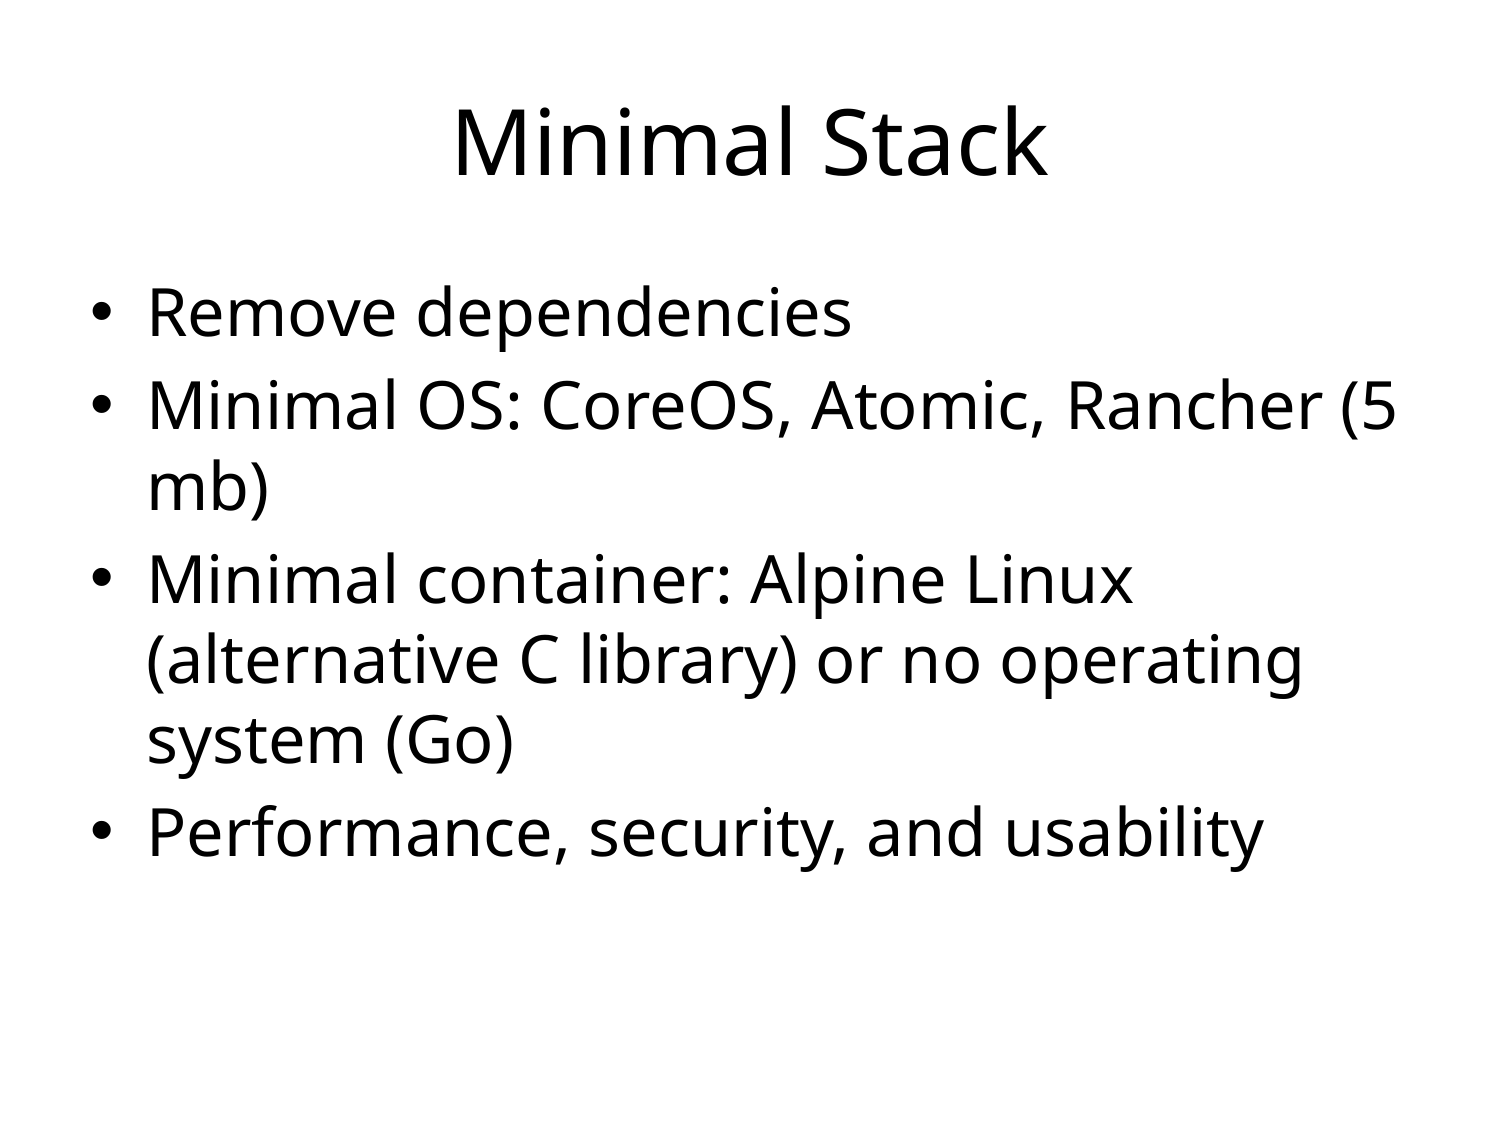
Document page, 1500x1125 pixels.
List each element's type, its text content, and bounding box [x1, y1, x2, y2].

list Remove dependencies Minimal OS: CoreOS, Atomic, Rancher (5 mb) Minimal container: Alpine Linux (alternative C library) or no operating system (Go) Performance, security, and usability [75, 262, 1425, 1005]
title Minimal Stack [75, 45, 1425, 233]
